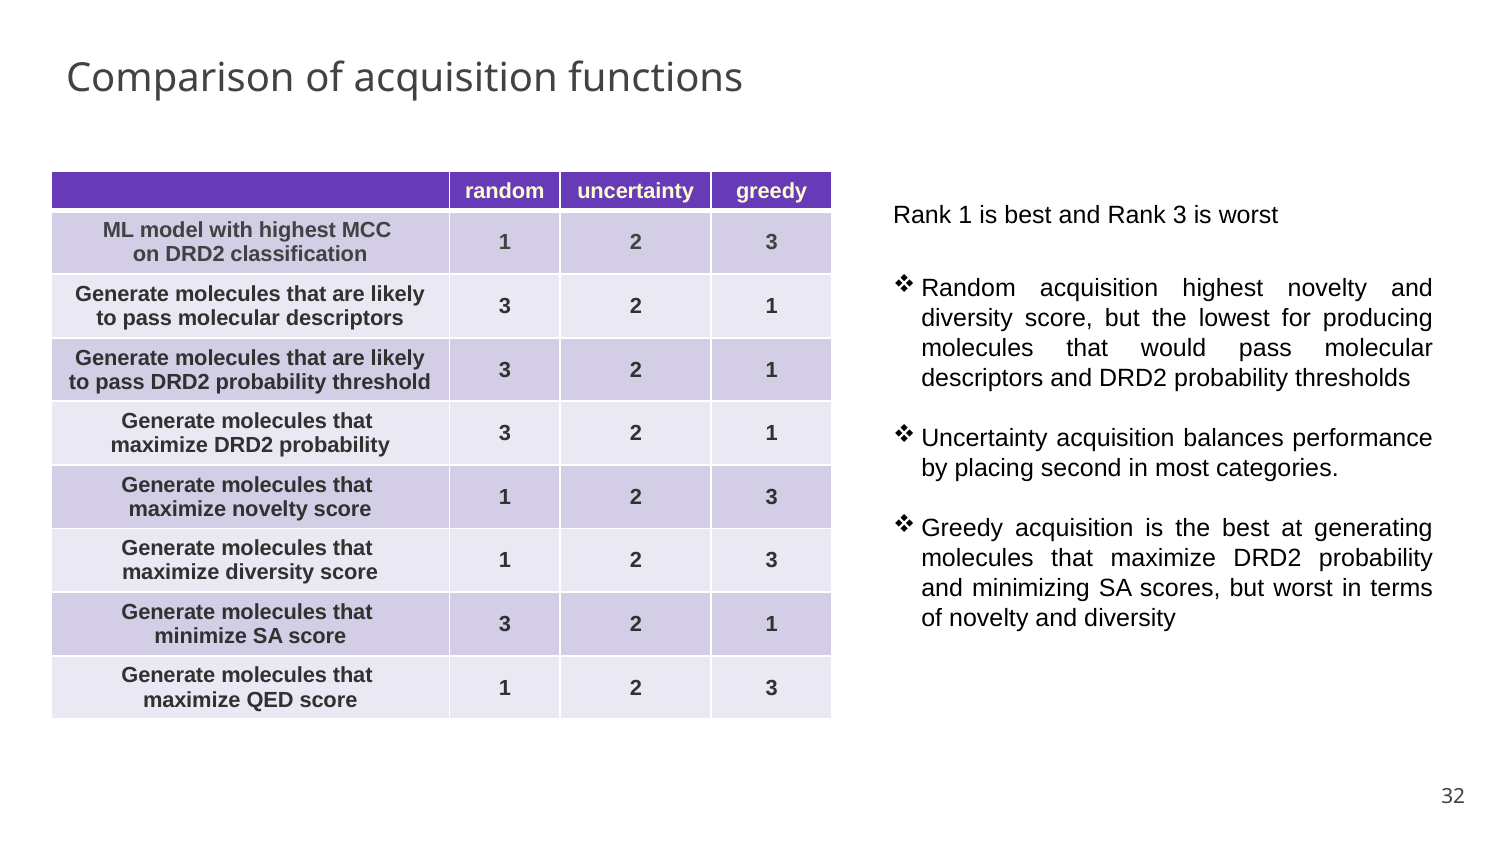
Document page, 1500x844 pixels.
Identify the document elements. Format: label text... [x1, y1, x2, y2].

table_cell 3 [712, 466, 831, 528]
table_cell 1 [450, 657, 559, 718]
table_cell 2 [561, 529, 710, 591]
table_cell ML model with highest MCC on DRD2 classification [52, 213, 449, 273]
table_cell 1 [712, 593, 831, 655]
table_cell Generate molecules that maximize QED score [52, 657, 449, 718]
table_header [52, 172, 449, 208]
table_cell Generate molecules that are likely to pass molecular descriptors [52, 275, 449, 337]
table_cell 2 [561, 402, 710, 464]
table_cell Generate molecules that maximize novelty score [52, 466, 449, 528]
table_header uncertainty [561, 172, 710, 208]
table_cell Generate molecules that minimize SA score [52, 593, 449, 655]
table_cell Generate molecules that are likely to pass DRD2 probability threshold [52, 339, 449, 400]
table_cell 3 [450, 593, 559, 655]
table_cell 1 [450, 213, 559, 273]
table_cell 3 [712, 657, 831, 718]
table_cell 3 [712, 213, 831, 273]
table_cell 2 [561, 657, 710, 718]
table_cell 2 [561, 593, 710, 655]
table_cell 1 [712, 339, 831, 400]
text_box Comparison of acquisition functions [51, 33, 1449, 119]
table_cell 3 [450, 402, 559, 464]
text_box Rank 1 is best and Rank 3 is worst [878, 191, 1362, 237]
table_cell Generate molecules that maximize DRD2 probability [52, 402, 449, 464]
table_header greedy [712, 172, 831, 208]
slide_number 32 [1389, 764, 1480, 830]
table_cell 2 [561, 275, 710, 337]
table_cell 2 [561, 466, 710, 528]
table_cell 3 [450, 339, 559, 400]
table_cell 1 [450, 466, 559, 528]
table_cell 1 [712, 402, 831, 464]
text_box Random acquisition highest novelty and diversity score, but the lowest for producing molecules that would pass molecular descriptors and DRD2 probability thresholds Uncertainty acquisition balances performance by placing second in most categories. Greedy acquisition is the best at generating molecules that maximize DRD2 probability and minimizing SA scores, but worst in terms of novelty and diversity [878, 264, 1449, 639]
table_cell 1 [450, 529, 559, 591]
table_cell 3 [712, 529, 831, 591]
table_cell 2 [561, 339, 710, 400]
table_cell 3 [450, 275, 559, 337]
table_header random [450, 172, 559, 208]
table_cell 2 [561, 213, 710, 273]
table_cell 1 [712, 275, 831, 337]
table_cell Generate molecules that maximize diversity score [52, 529, 449, 591]
